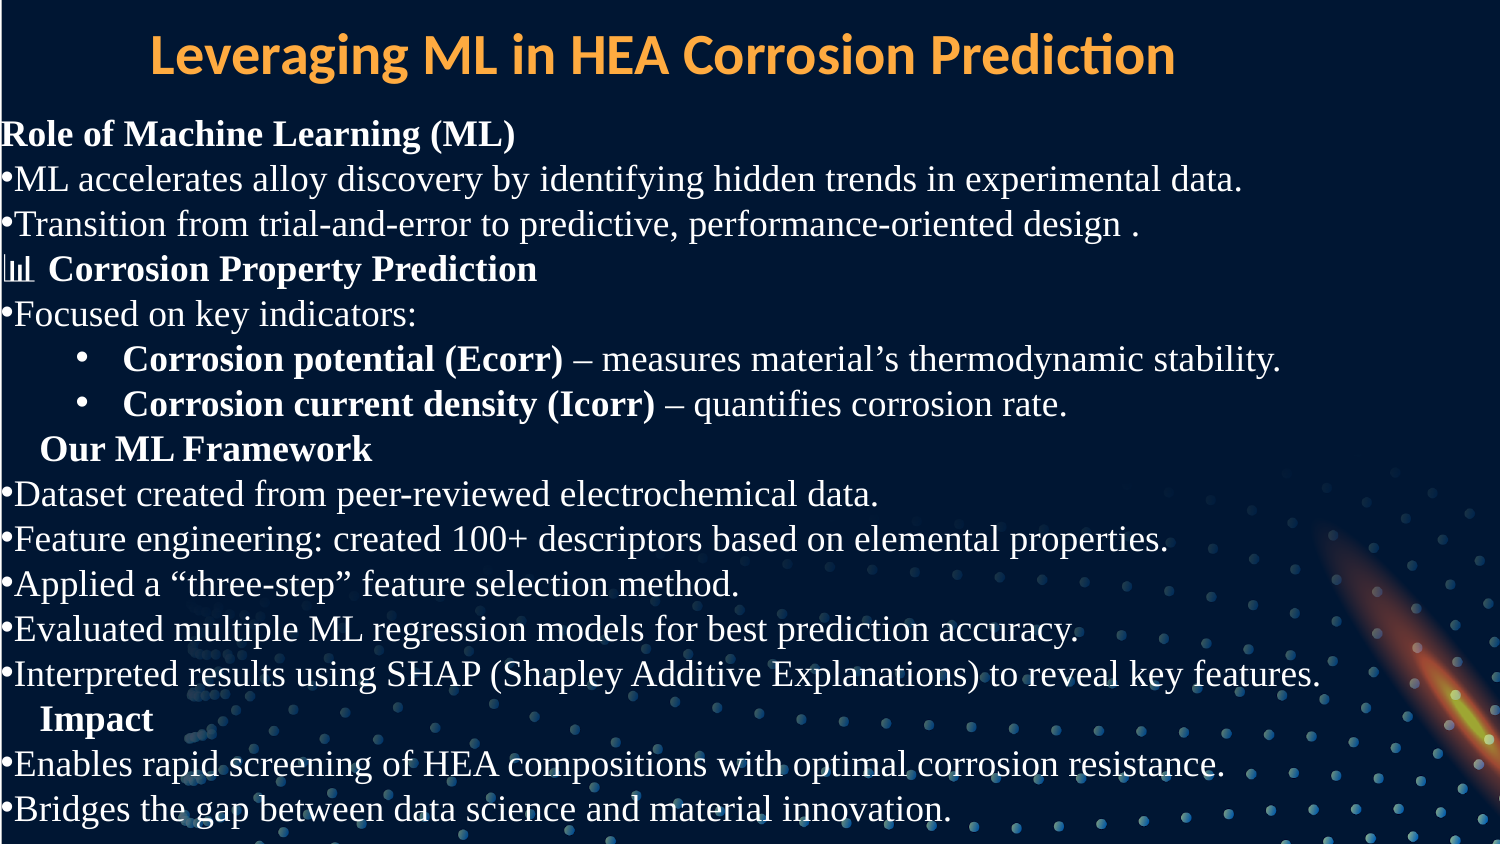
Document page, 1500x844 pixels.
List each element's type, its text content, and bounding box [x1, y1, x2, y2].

text_box Role of Machine Learning (ML) ML accelerates alloy discovery by identifying hidden trends in experimental data. Transition from trial-and-error to predictive, performance-oriented design . 📊 Corrosion Property Prediction Focused on key indicators: Corrosion potential (Ecorr) – measures material’s thermodynamic stability. Corrosion current density (Icorr) – quantifies corrosion rate. 🧠 Our ML Framework Dataset created from peer-reviewed electrochemical data. Feature engineering: created 100+ descriptors based on elemental properties. Applied a “three-step” feature selection method. Evaluated multiple ML regression models for best prediction accuracy. Interpreted results using SHAP (Shapley Additive Explanations) to reveal key features. 🚀 Impact Enables rapid screening of HEA compositions with optimal corrosion resistance. Bridges the gap between data science and material innovation. [0, 101, 1486, 837]
text_box Leveraging ML in HEA Corrosion Prediction [135, 8, 1336, 94]
